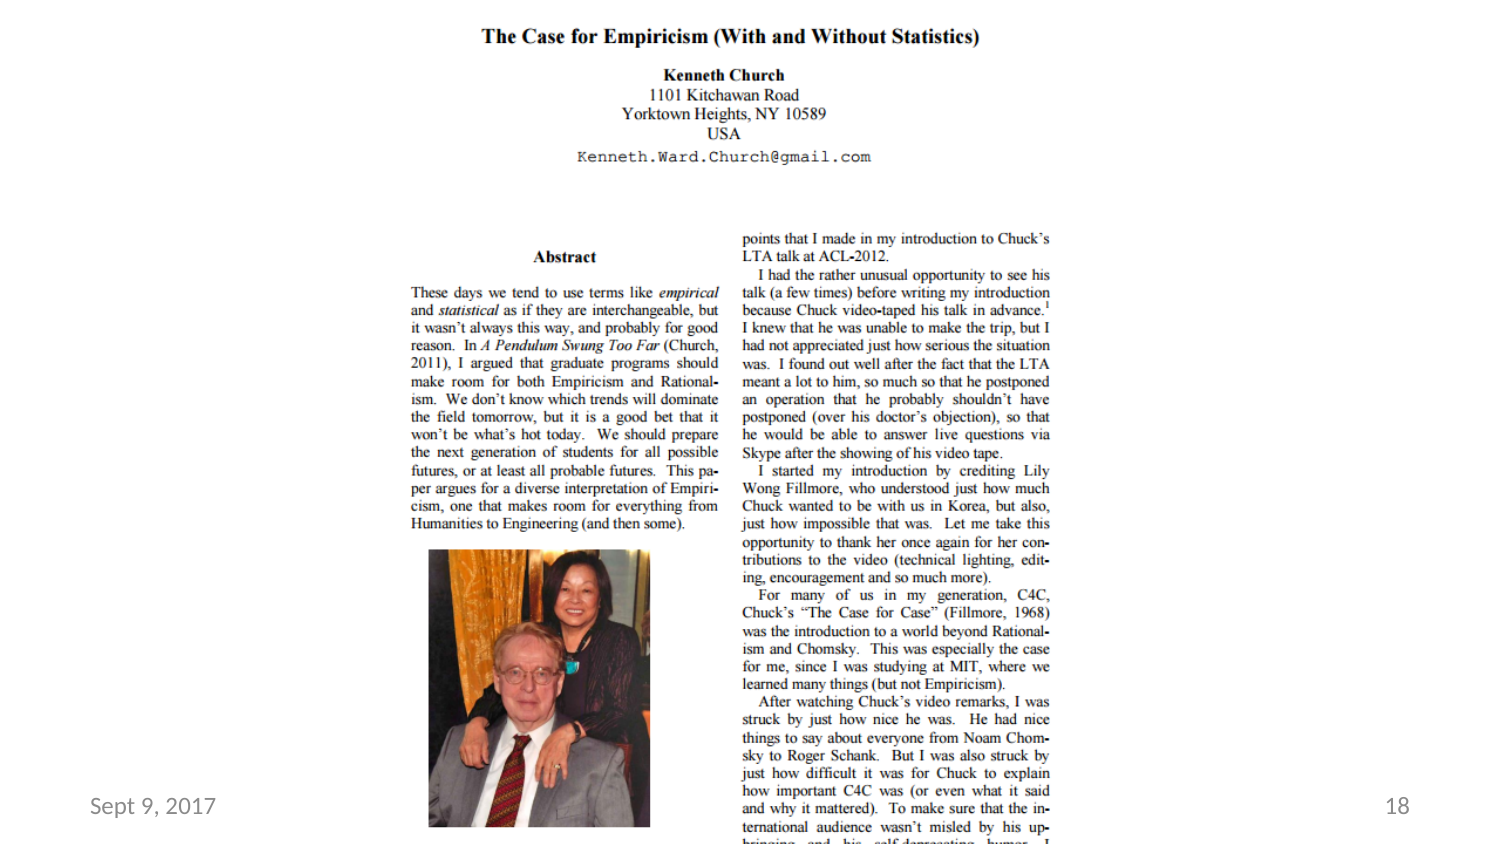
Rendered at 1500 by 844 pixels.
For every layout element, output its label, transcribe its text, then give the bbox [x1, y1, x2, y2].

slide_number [75, 782, 350, 827]
slide_number 18 [1074, 782, 1425, 827]
picture [356, 0, 1069, 844]
